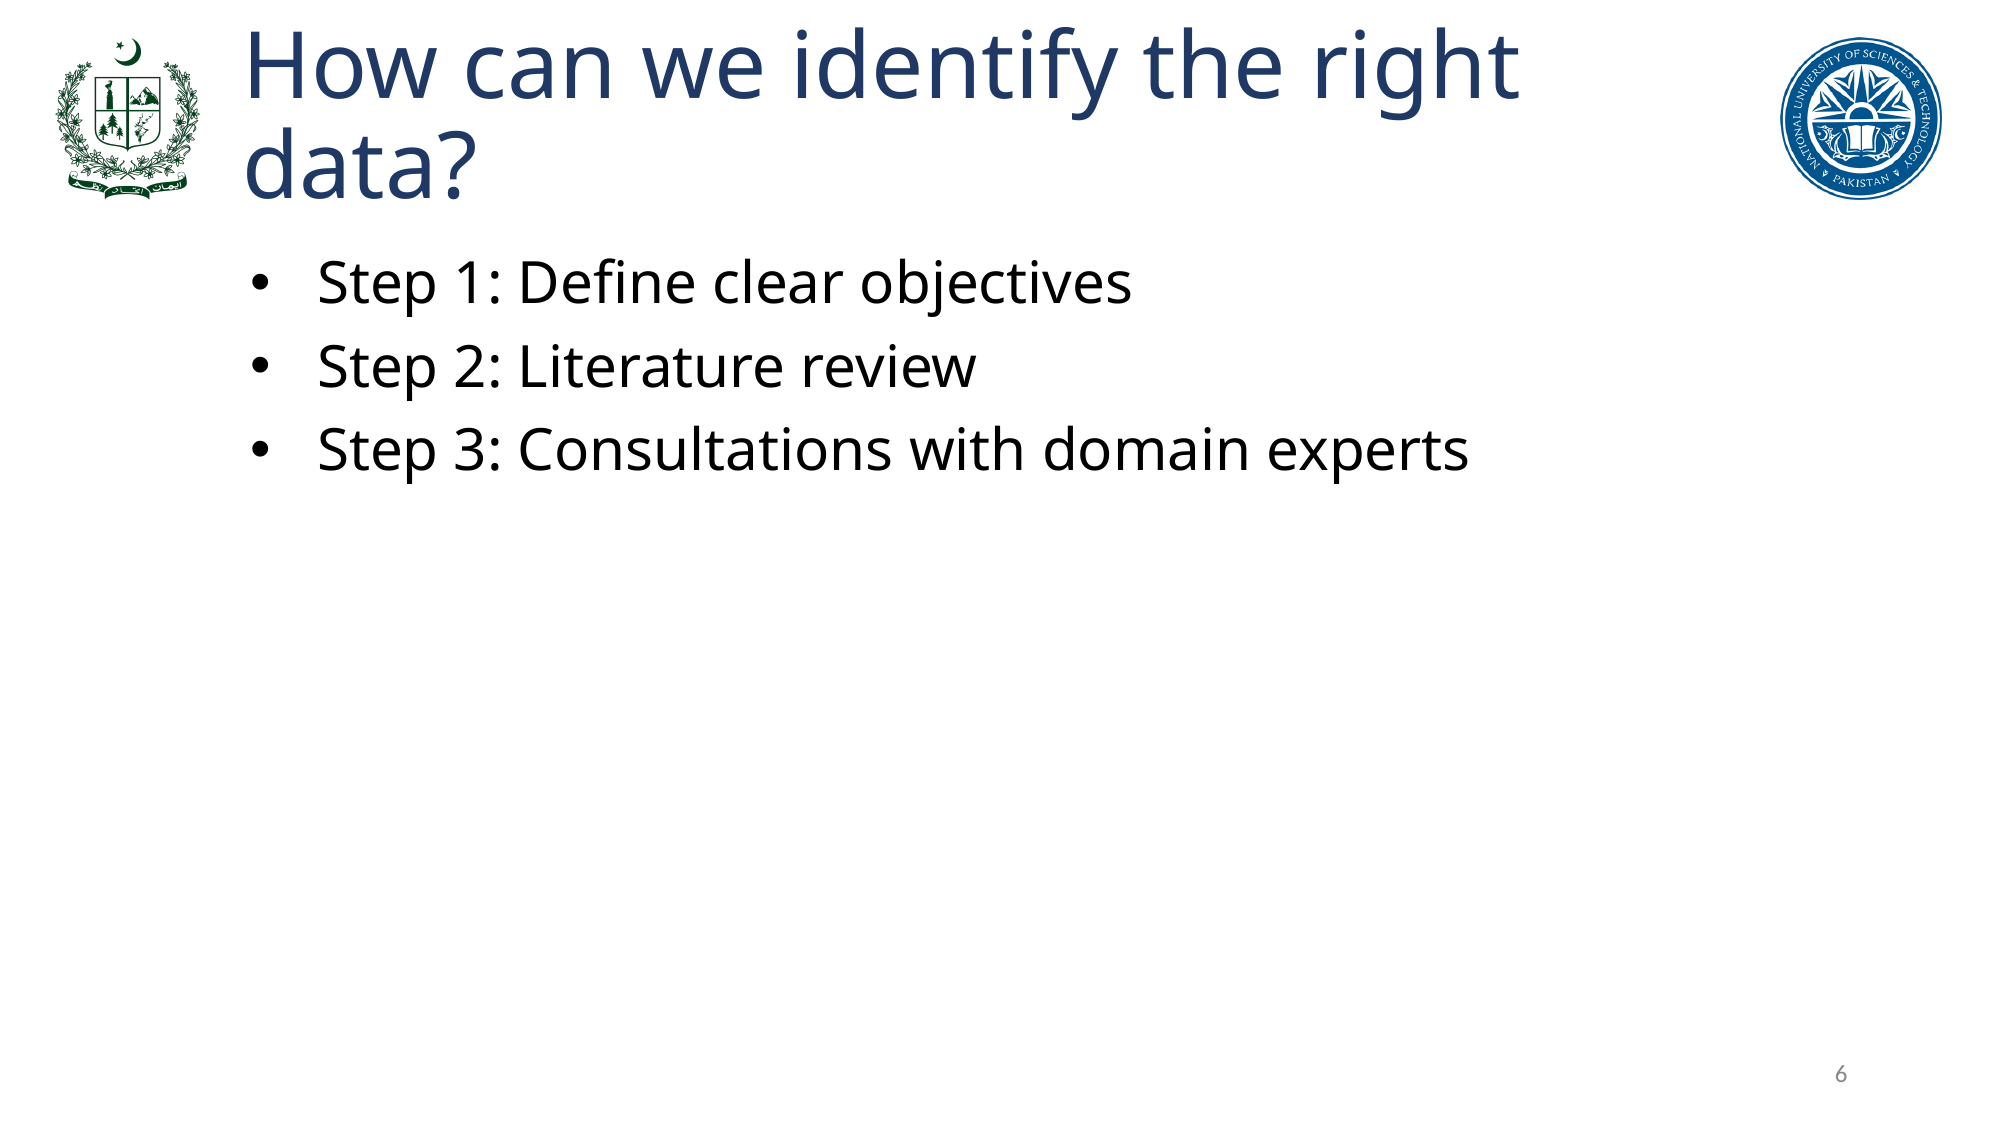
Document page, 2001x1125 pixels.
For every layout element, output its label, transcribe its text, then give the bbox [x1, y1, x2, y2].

picture [1780, 37, 1942, 200]
title How can we identify the right data? [227, 9, 1753, 228]
picture [55, 38, 200, 200]
slide_number 6 [1412, 1042, 1863, 1103]
list Step 1: Define clear objectives Step 2: Literature review Step 3: Consultations with domain experts [227, 245, 1753, 1014]
